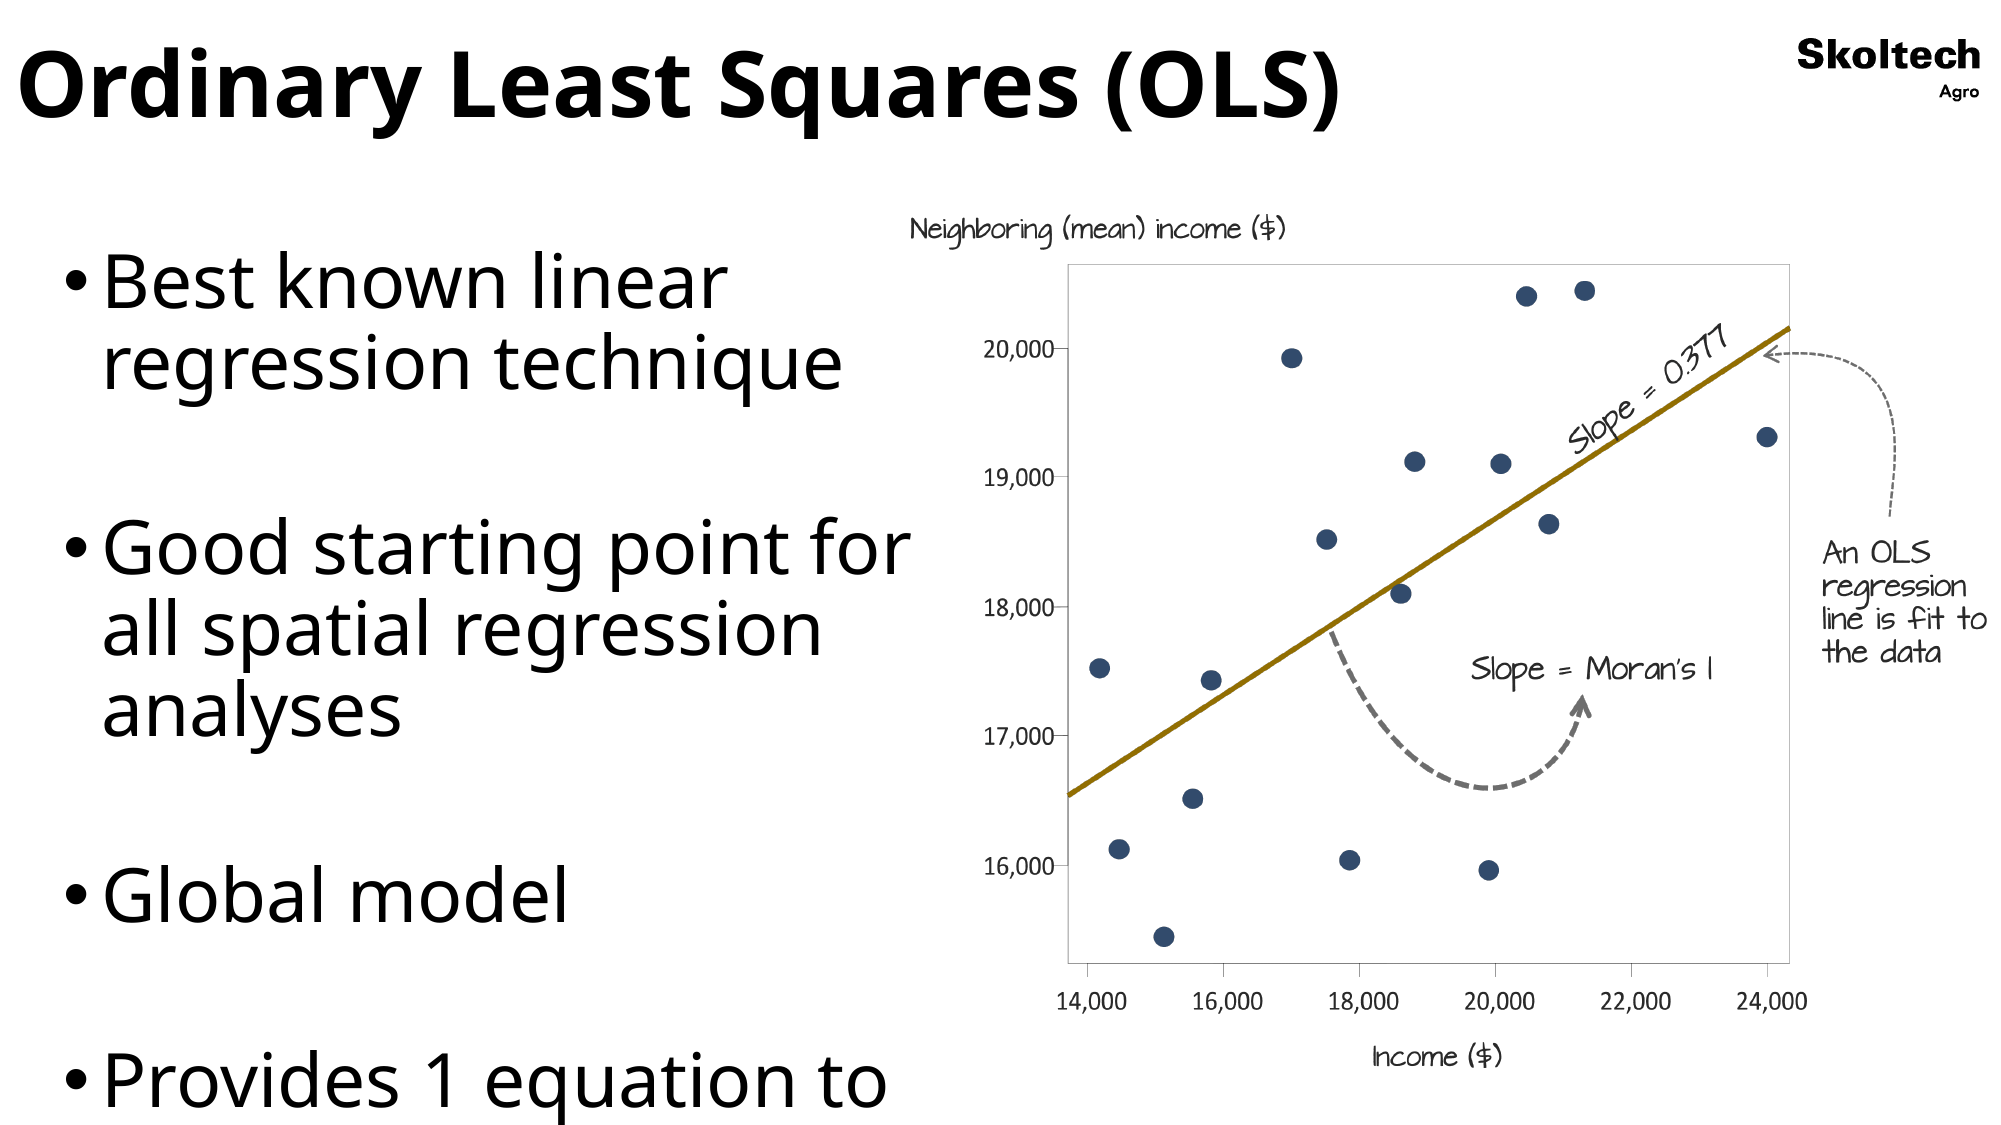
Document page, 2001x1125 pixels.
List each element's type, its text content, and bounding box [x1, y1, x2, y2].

picture [911, 214, 1987, 1068]
picture [1946, 20, 1985, 116]
title Ordinary Least Squares (OLS) [0, 0, 1946, 175]
list Best known linear regression technique Good starting point for all spatial regression analyses Global model Provides 1 equation to represent the entire dataset [48, 236, 911, 1046]
